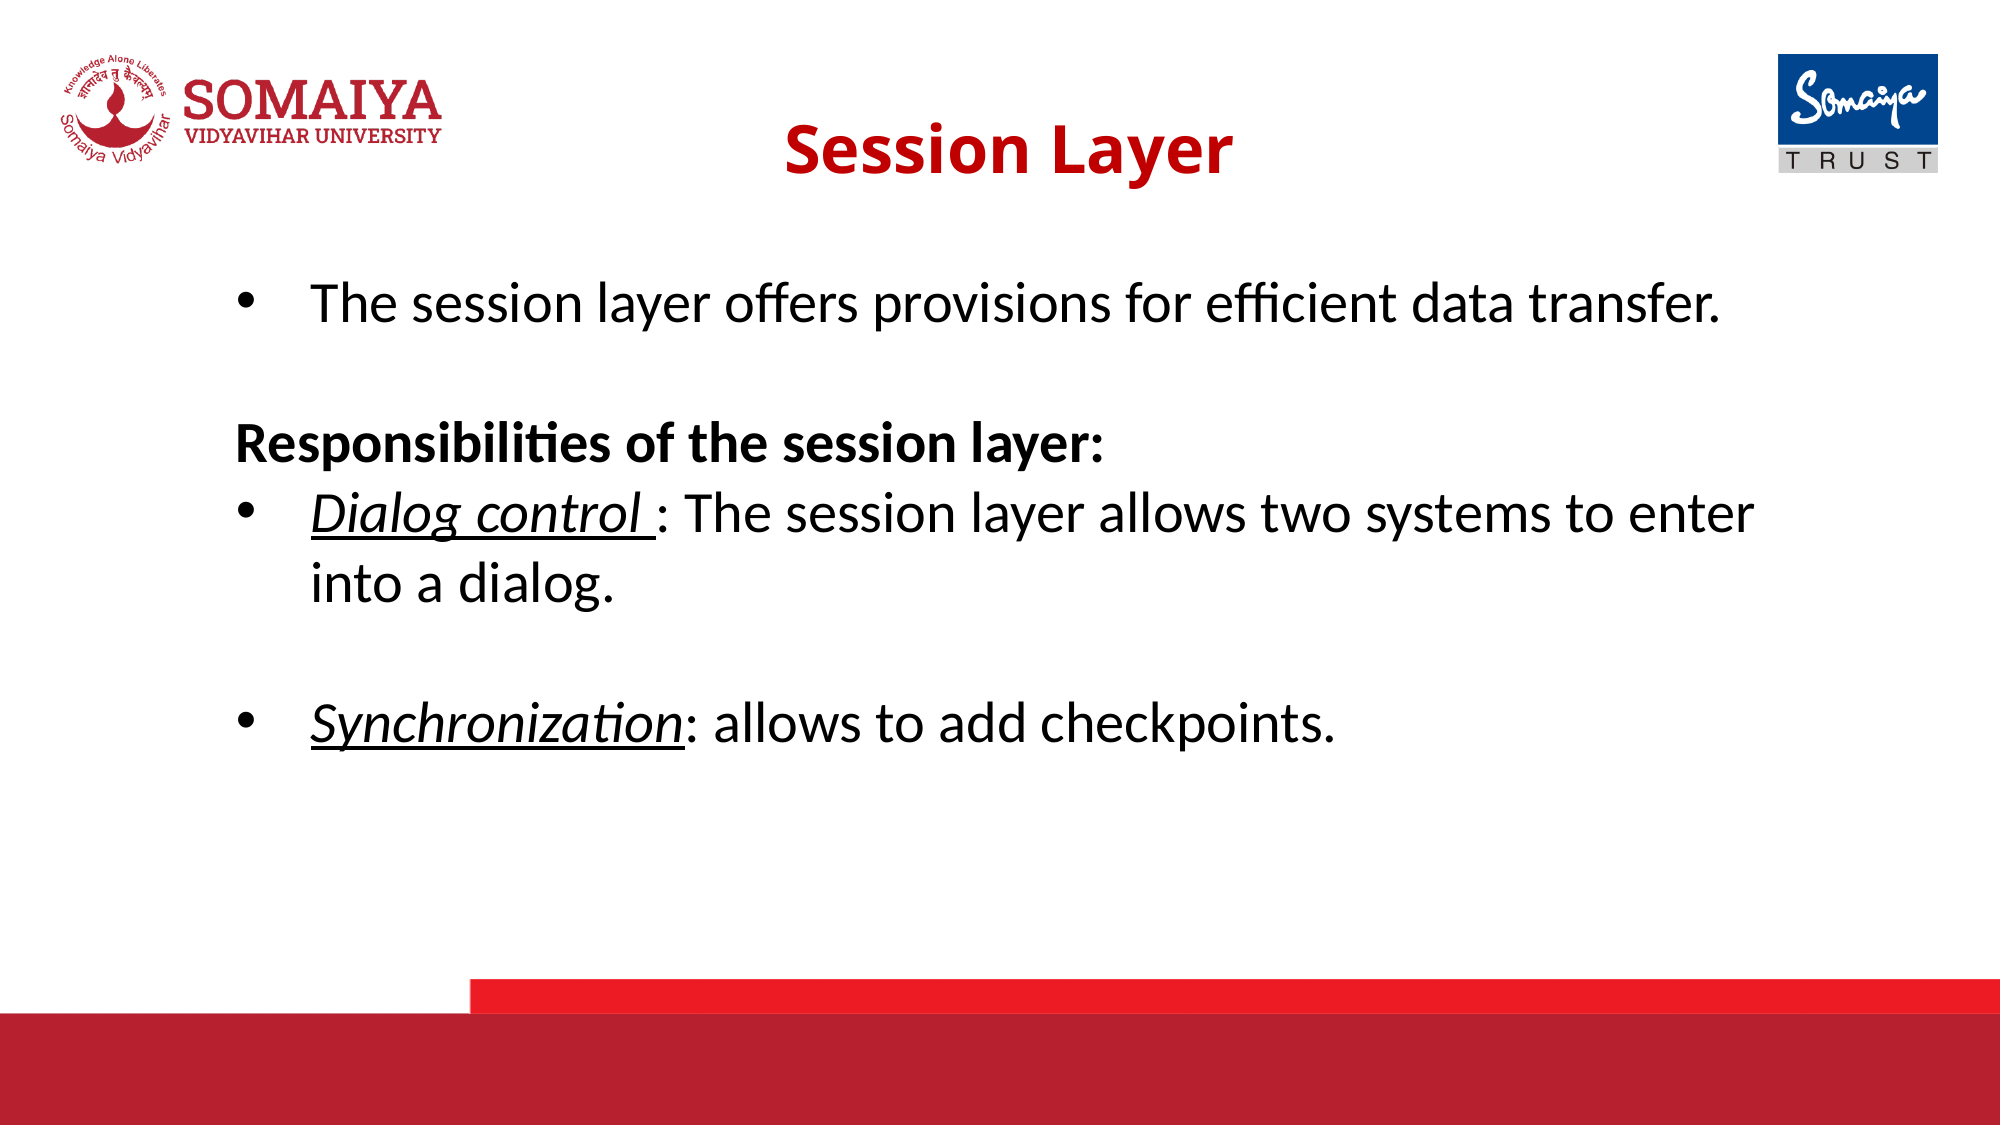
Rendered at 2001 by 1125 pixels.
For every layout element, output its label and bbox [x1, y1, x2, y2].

text_box [0, 34, 2000, 1125]
